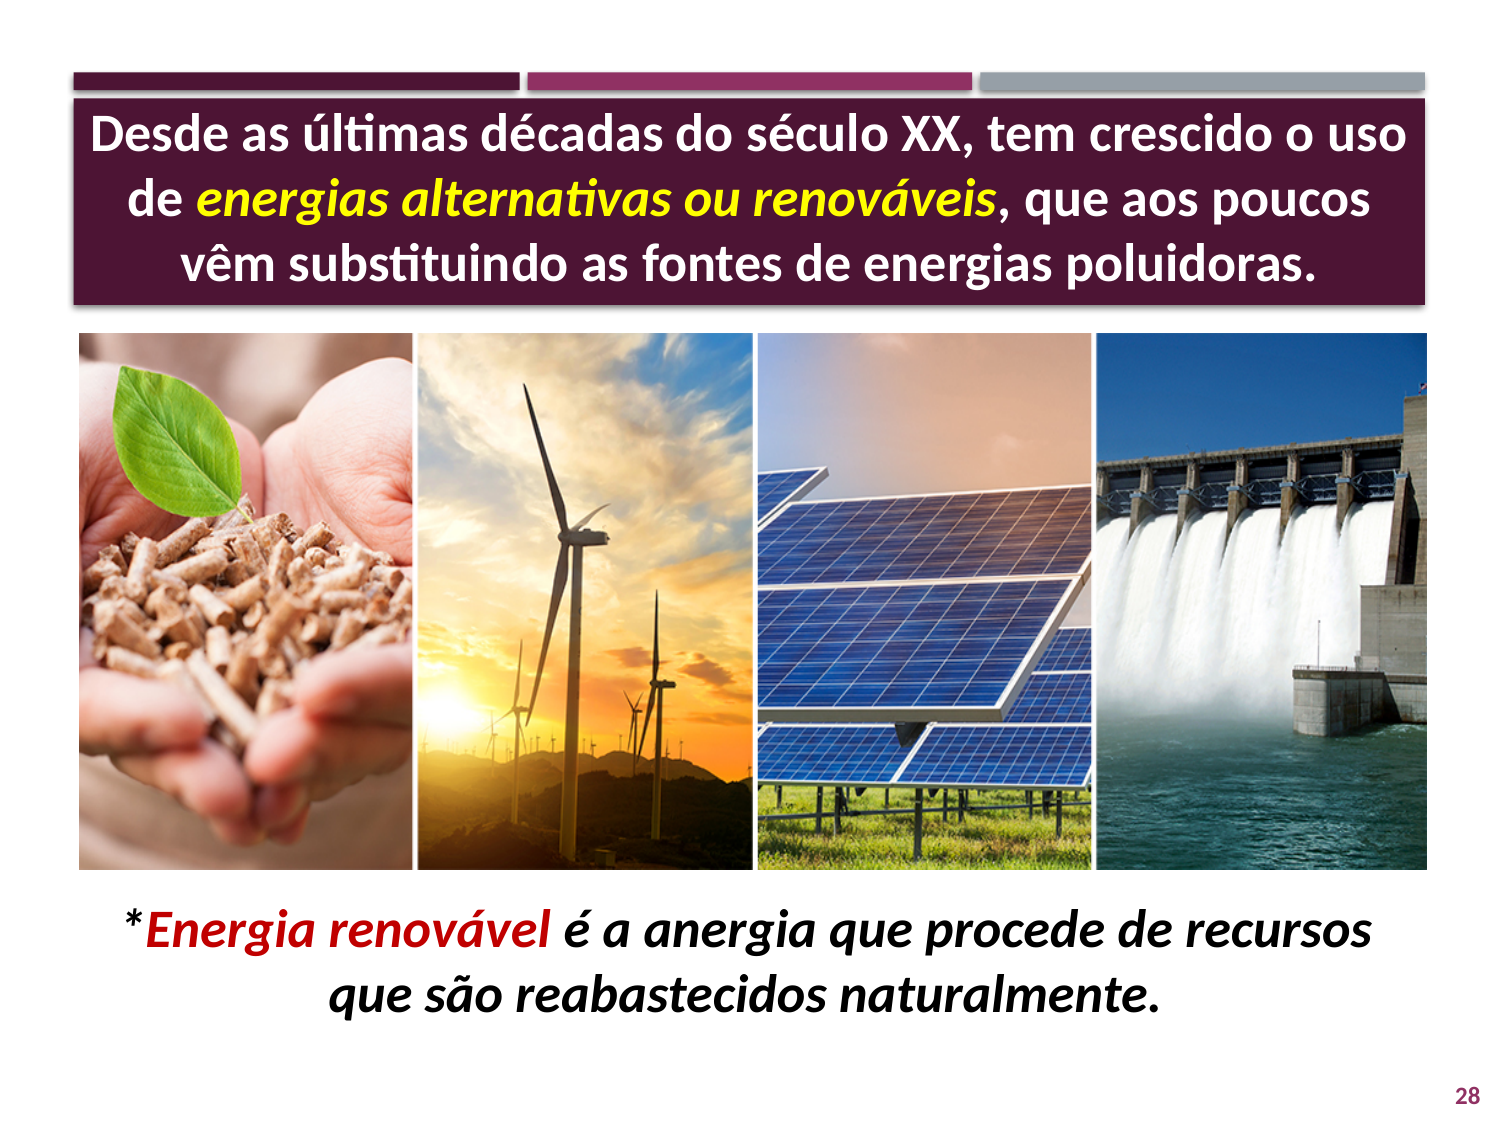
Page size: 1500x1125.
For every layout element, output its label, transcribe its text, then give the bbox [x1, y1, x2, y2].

text_box Desde as últimas décadas do século XX, tem crescido o uso de energias alternativas ou renováveis, que aos poucos vêm substituindo as fontes de energias poluidoras. [64, 89, 1436, 300]
slide_number 28 [1423, 1065, 1496, 1125]
text_box *Energia renovável é a anergia que procede de recursos que são reabastecidos naturalmente. [60, 886, 1432, 1031]
picture [79, 332, 1427, 871]
